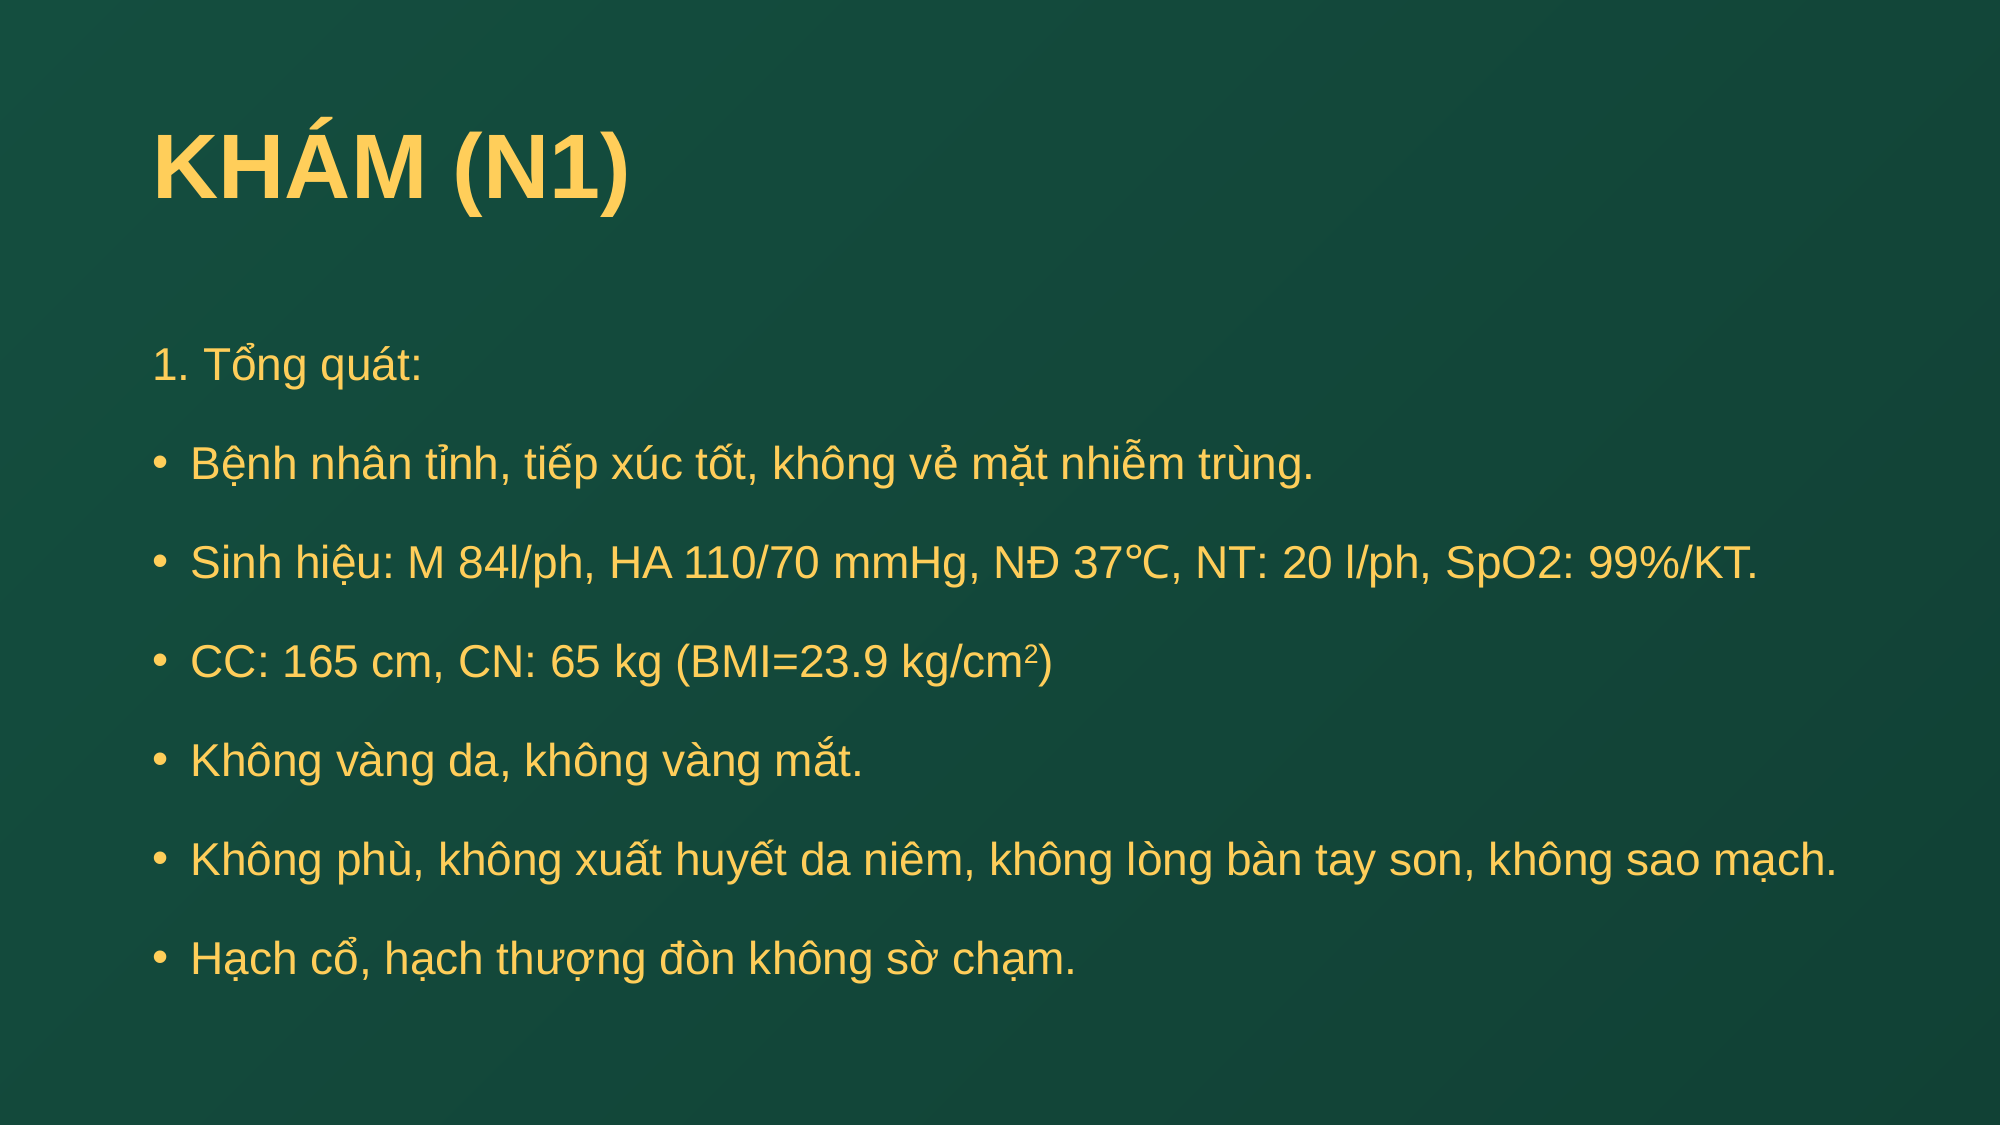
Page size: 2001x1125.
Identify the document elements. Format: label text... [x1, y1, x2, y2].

list 1. Tổng quát:​ Bệnh nhân tỉnh, tiếp xúc tốt, không vẻ mặt nhiễm trùng.​ Sinh hiệu: M 84l/ph, HA 110/70 mmHg, NĐ 37℃, NT: 20 l/ph, SpO2: 99%/KT.​ CC: 165 cm, CN: 65 kg​ (BMI=23.9 kg/cm2) Không vàng da, không vàng mắt. Không phù, không xuất huyết da niêm, không lòng bàn tay son, không sao mạch.​ Hạch cổ, hạch thượng đòn không sờ chạm.​ [137, 299, 1863, 1014]
title KHÁM (N1) [137, 59, 1863, 278]
